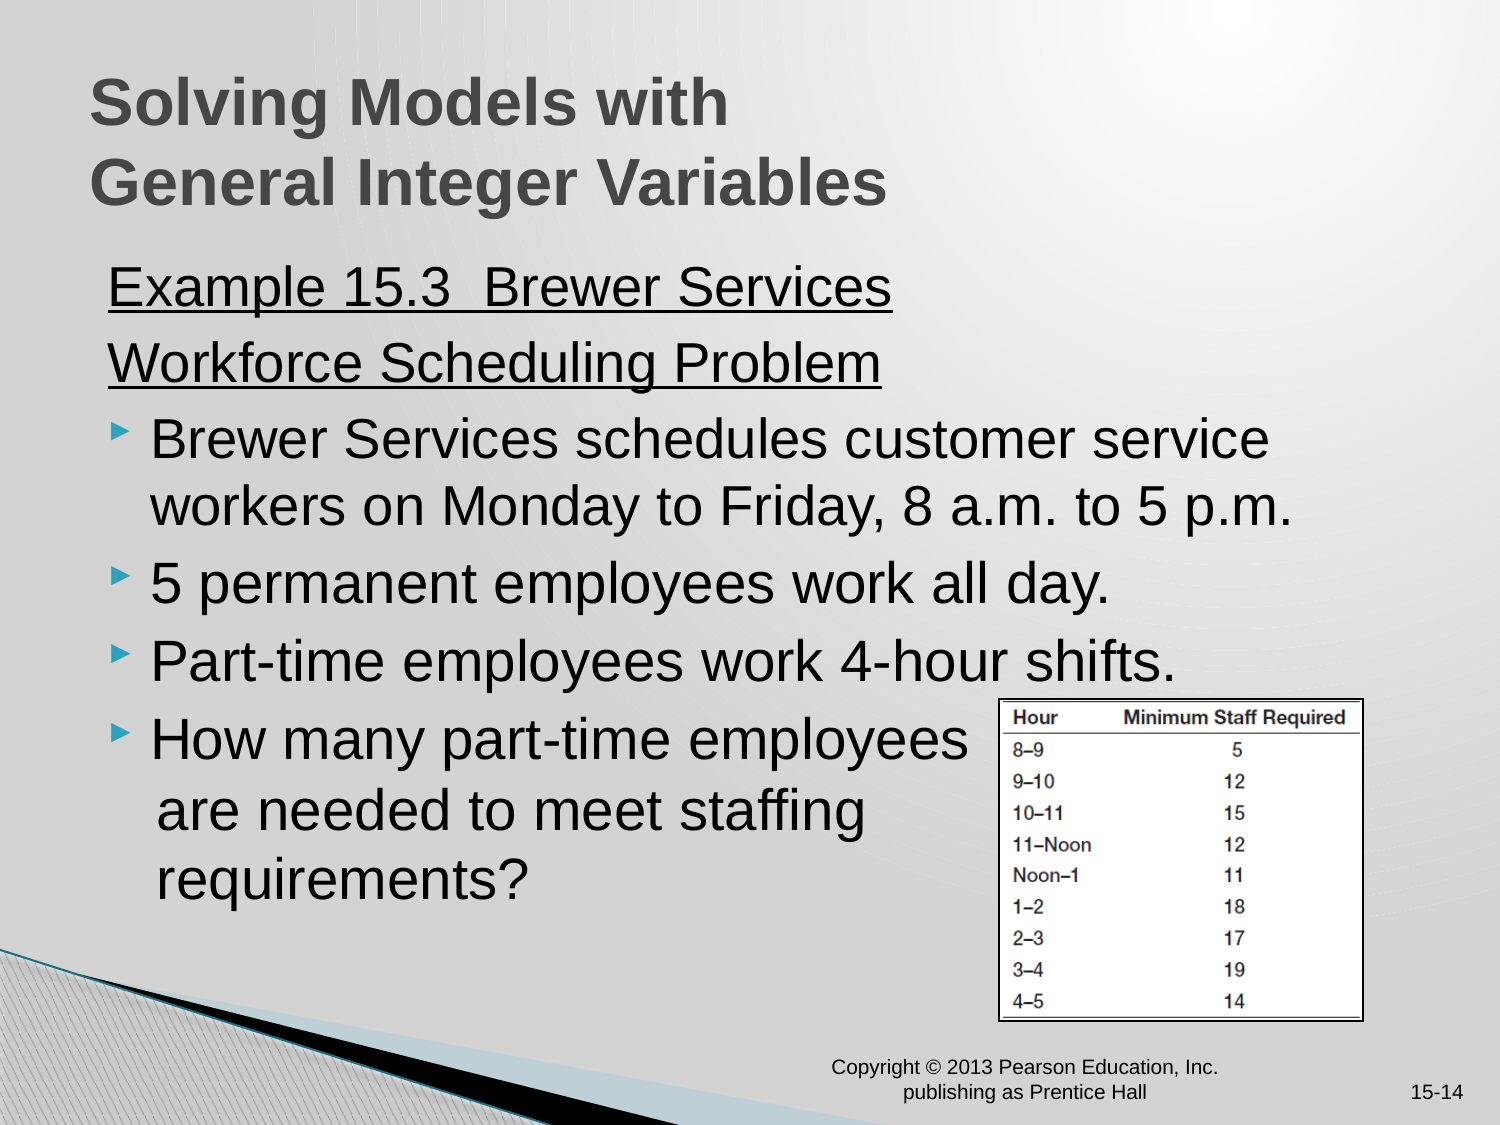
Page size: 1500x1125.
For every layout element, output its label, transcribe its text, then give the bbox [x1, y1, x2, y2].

picture [999, 699, 1363, 1021]
slide_number 15-14 [1362, 1051, 1479, 1112]
list Example 15.3 Brewer Services Workforce Scheduling Problem Brewer Services schedules customer service workers on Monday to Friday, 8 a.m. to 5 p.m. 5 permanent employees work all day. Part-time employees work 4-hour shifts. How many part-time employees are needed to meet staffing requirements? [74, 242, 1426, 986]
title Solving Models with General Integer Variables [75, 45, 1425, 233]
footer Copyright © 2013 Pearson Education, Inc. publishing as Prentice Hall [812, 1051, 1238, 1112]
